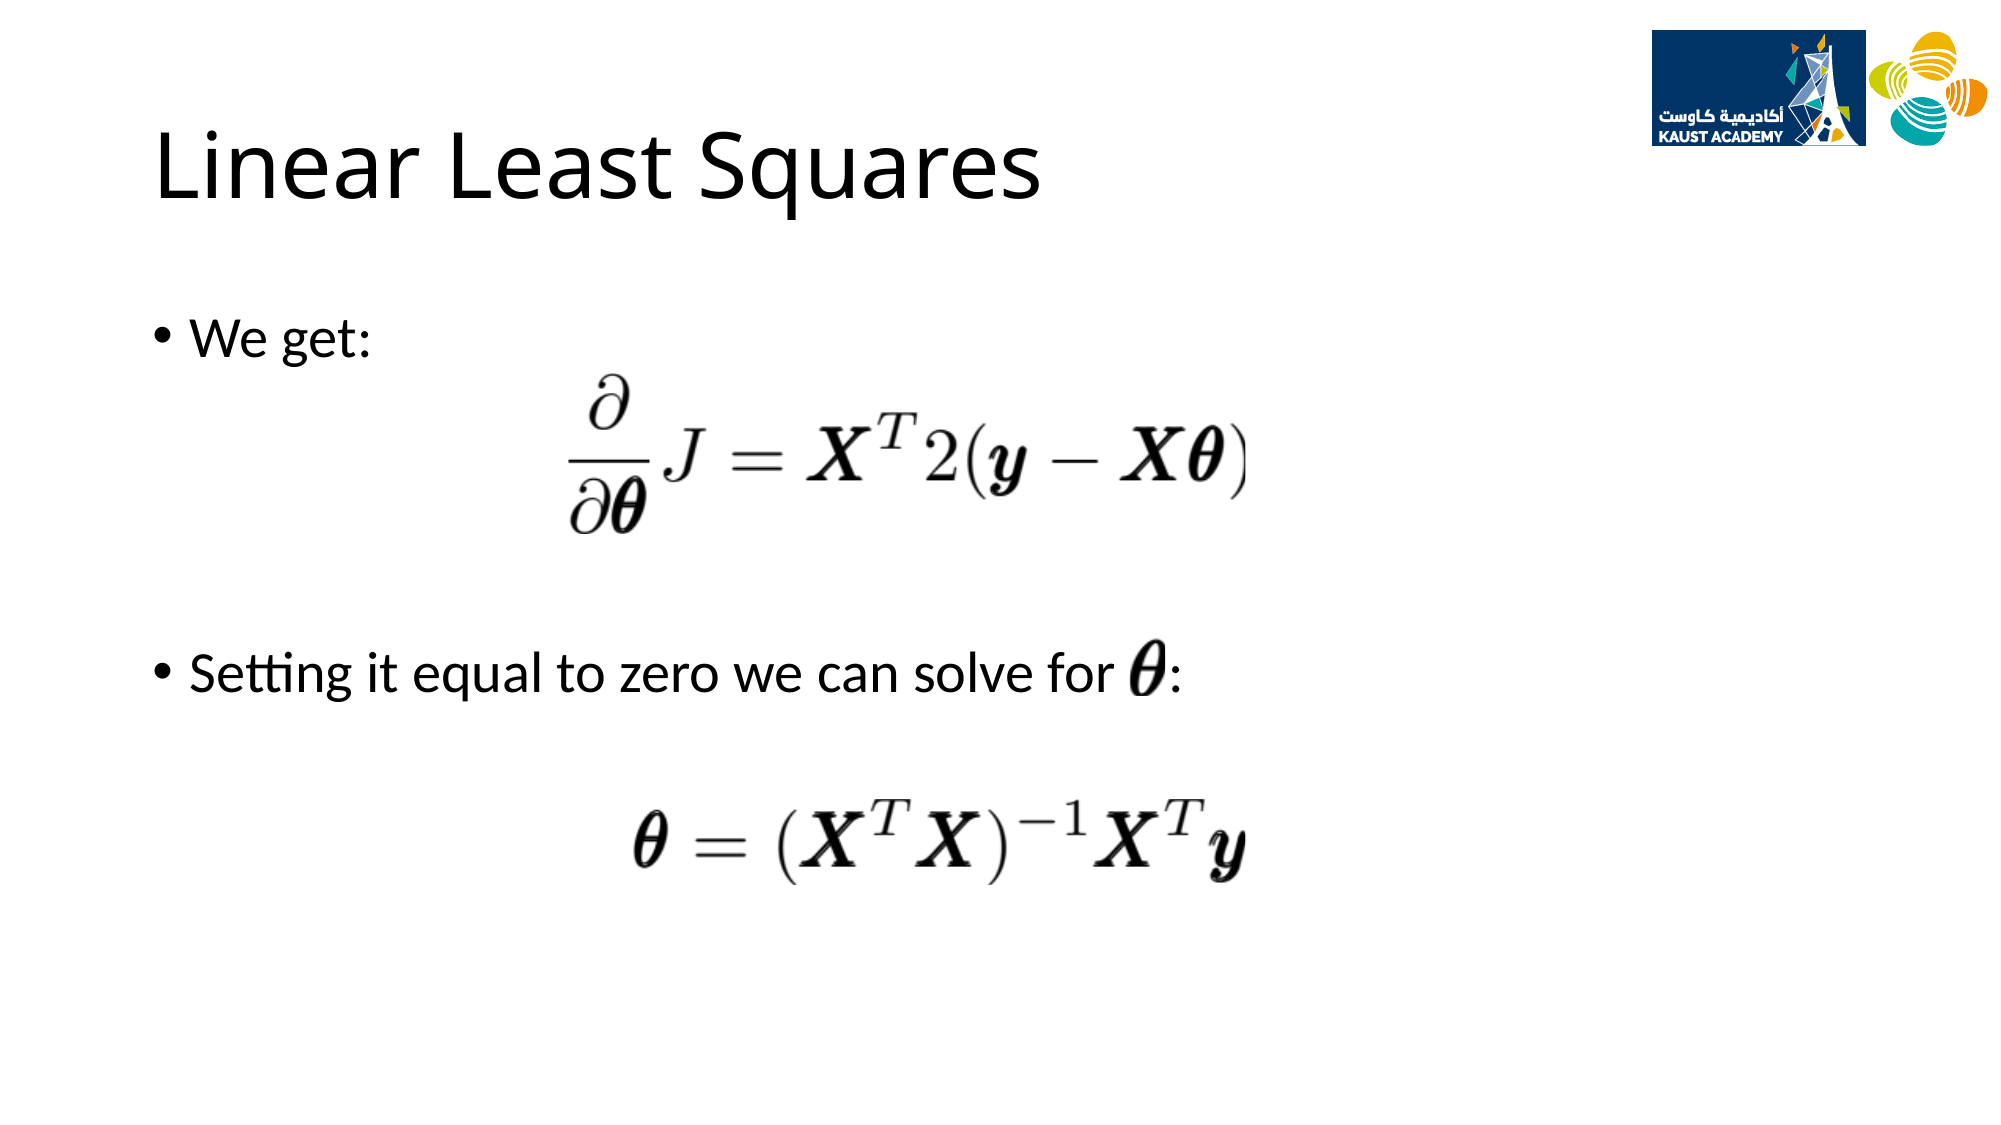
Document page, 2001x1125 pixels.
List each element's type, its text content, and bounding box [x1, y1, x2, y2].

picture [568, 373, 1246, 534]
picture [632, 798, 1246, 885]
picture [1129, 637, 1166, 696]
picture [1652, 30, 1993, 146]
title Linear Least Squares [137, 59, 1863, 278]
list We get: Setting it equal to zero we can solve for : [137, 299, 1863, 1014]
